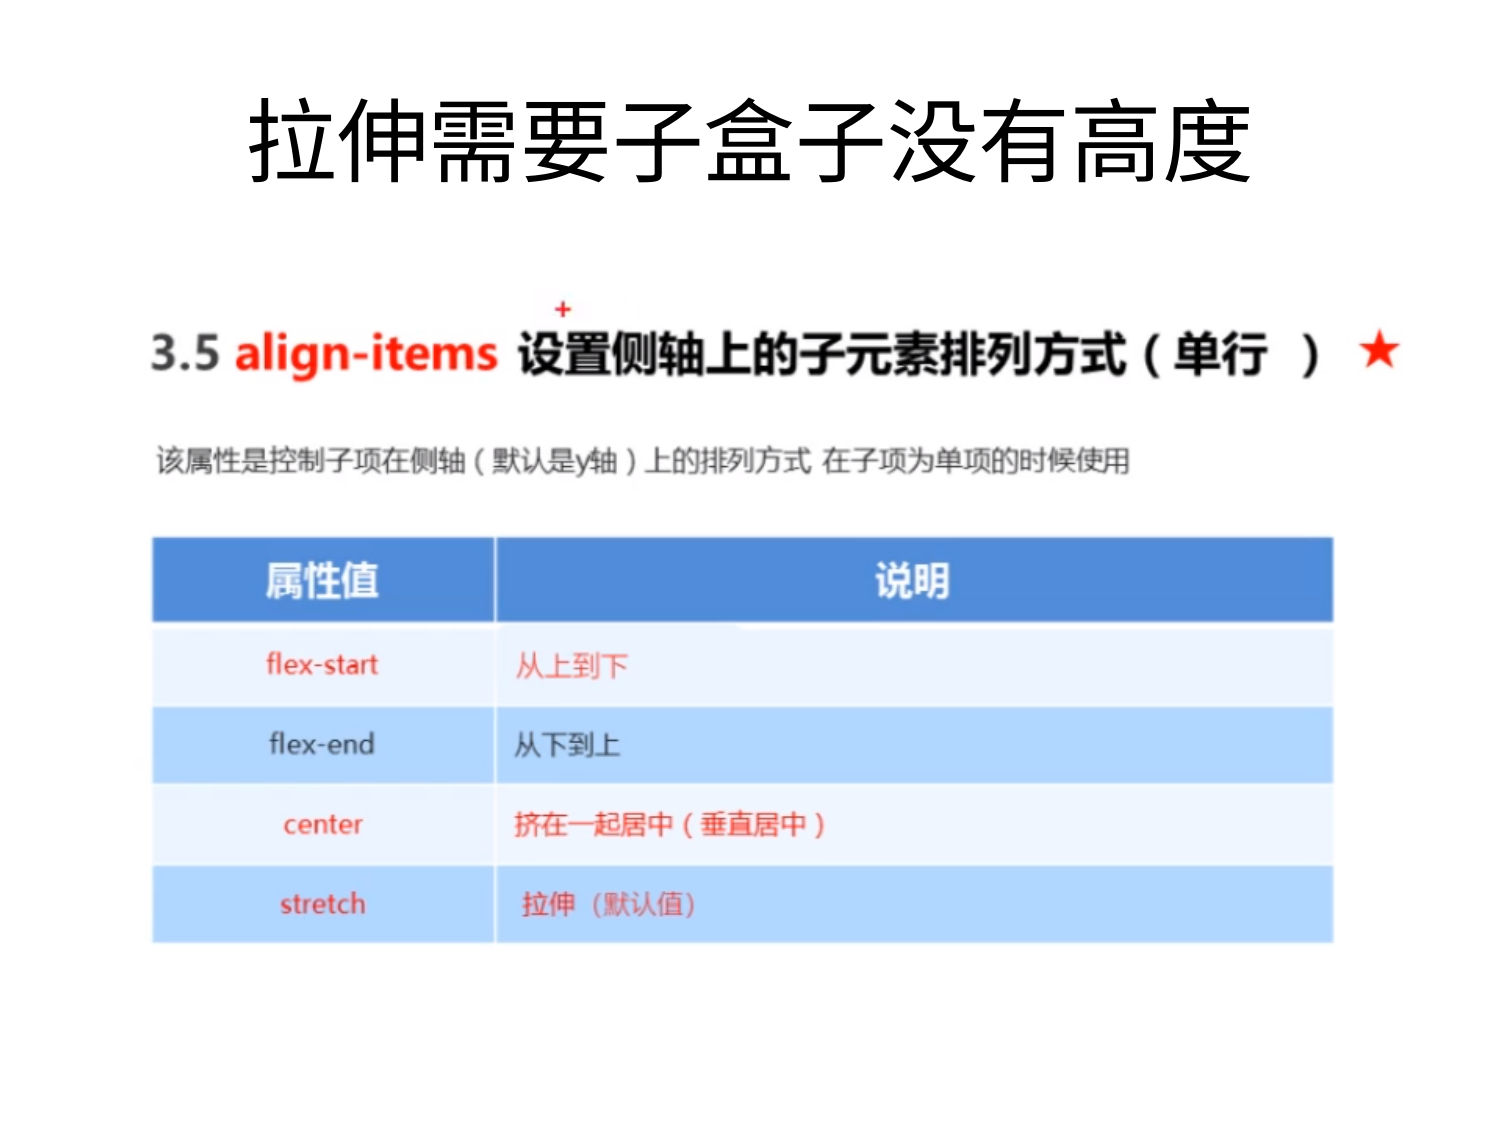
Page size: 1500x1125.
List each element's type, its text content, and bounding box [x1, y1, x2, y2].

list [82, 283, 1418, 984]
title 拉伸需要子盒子没有高度 [75, 45, 1425, 233]
